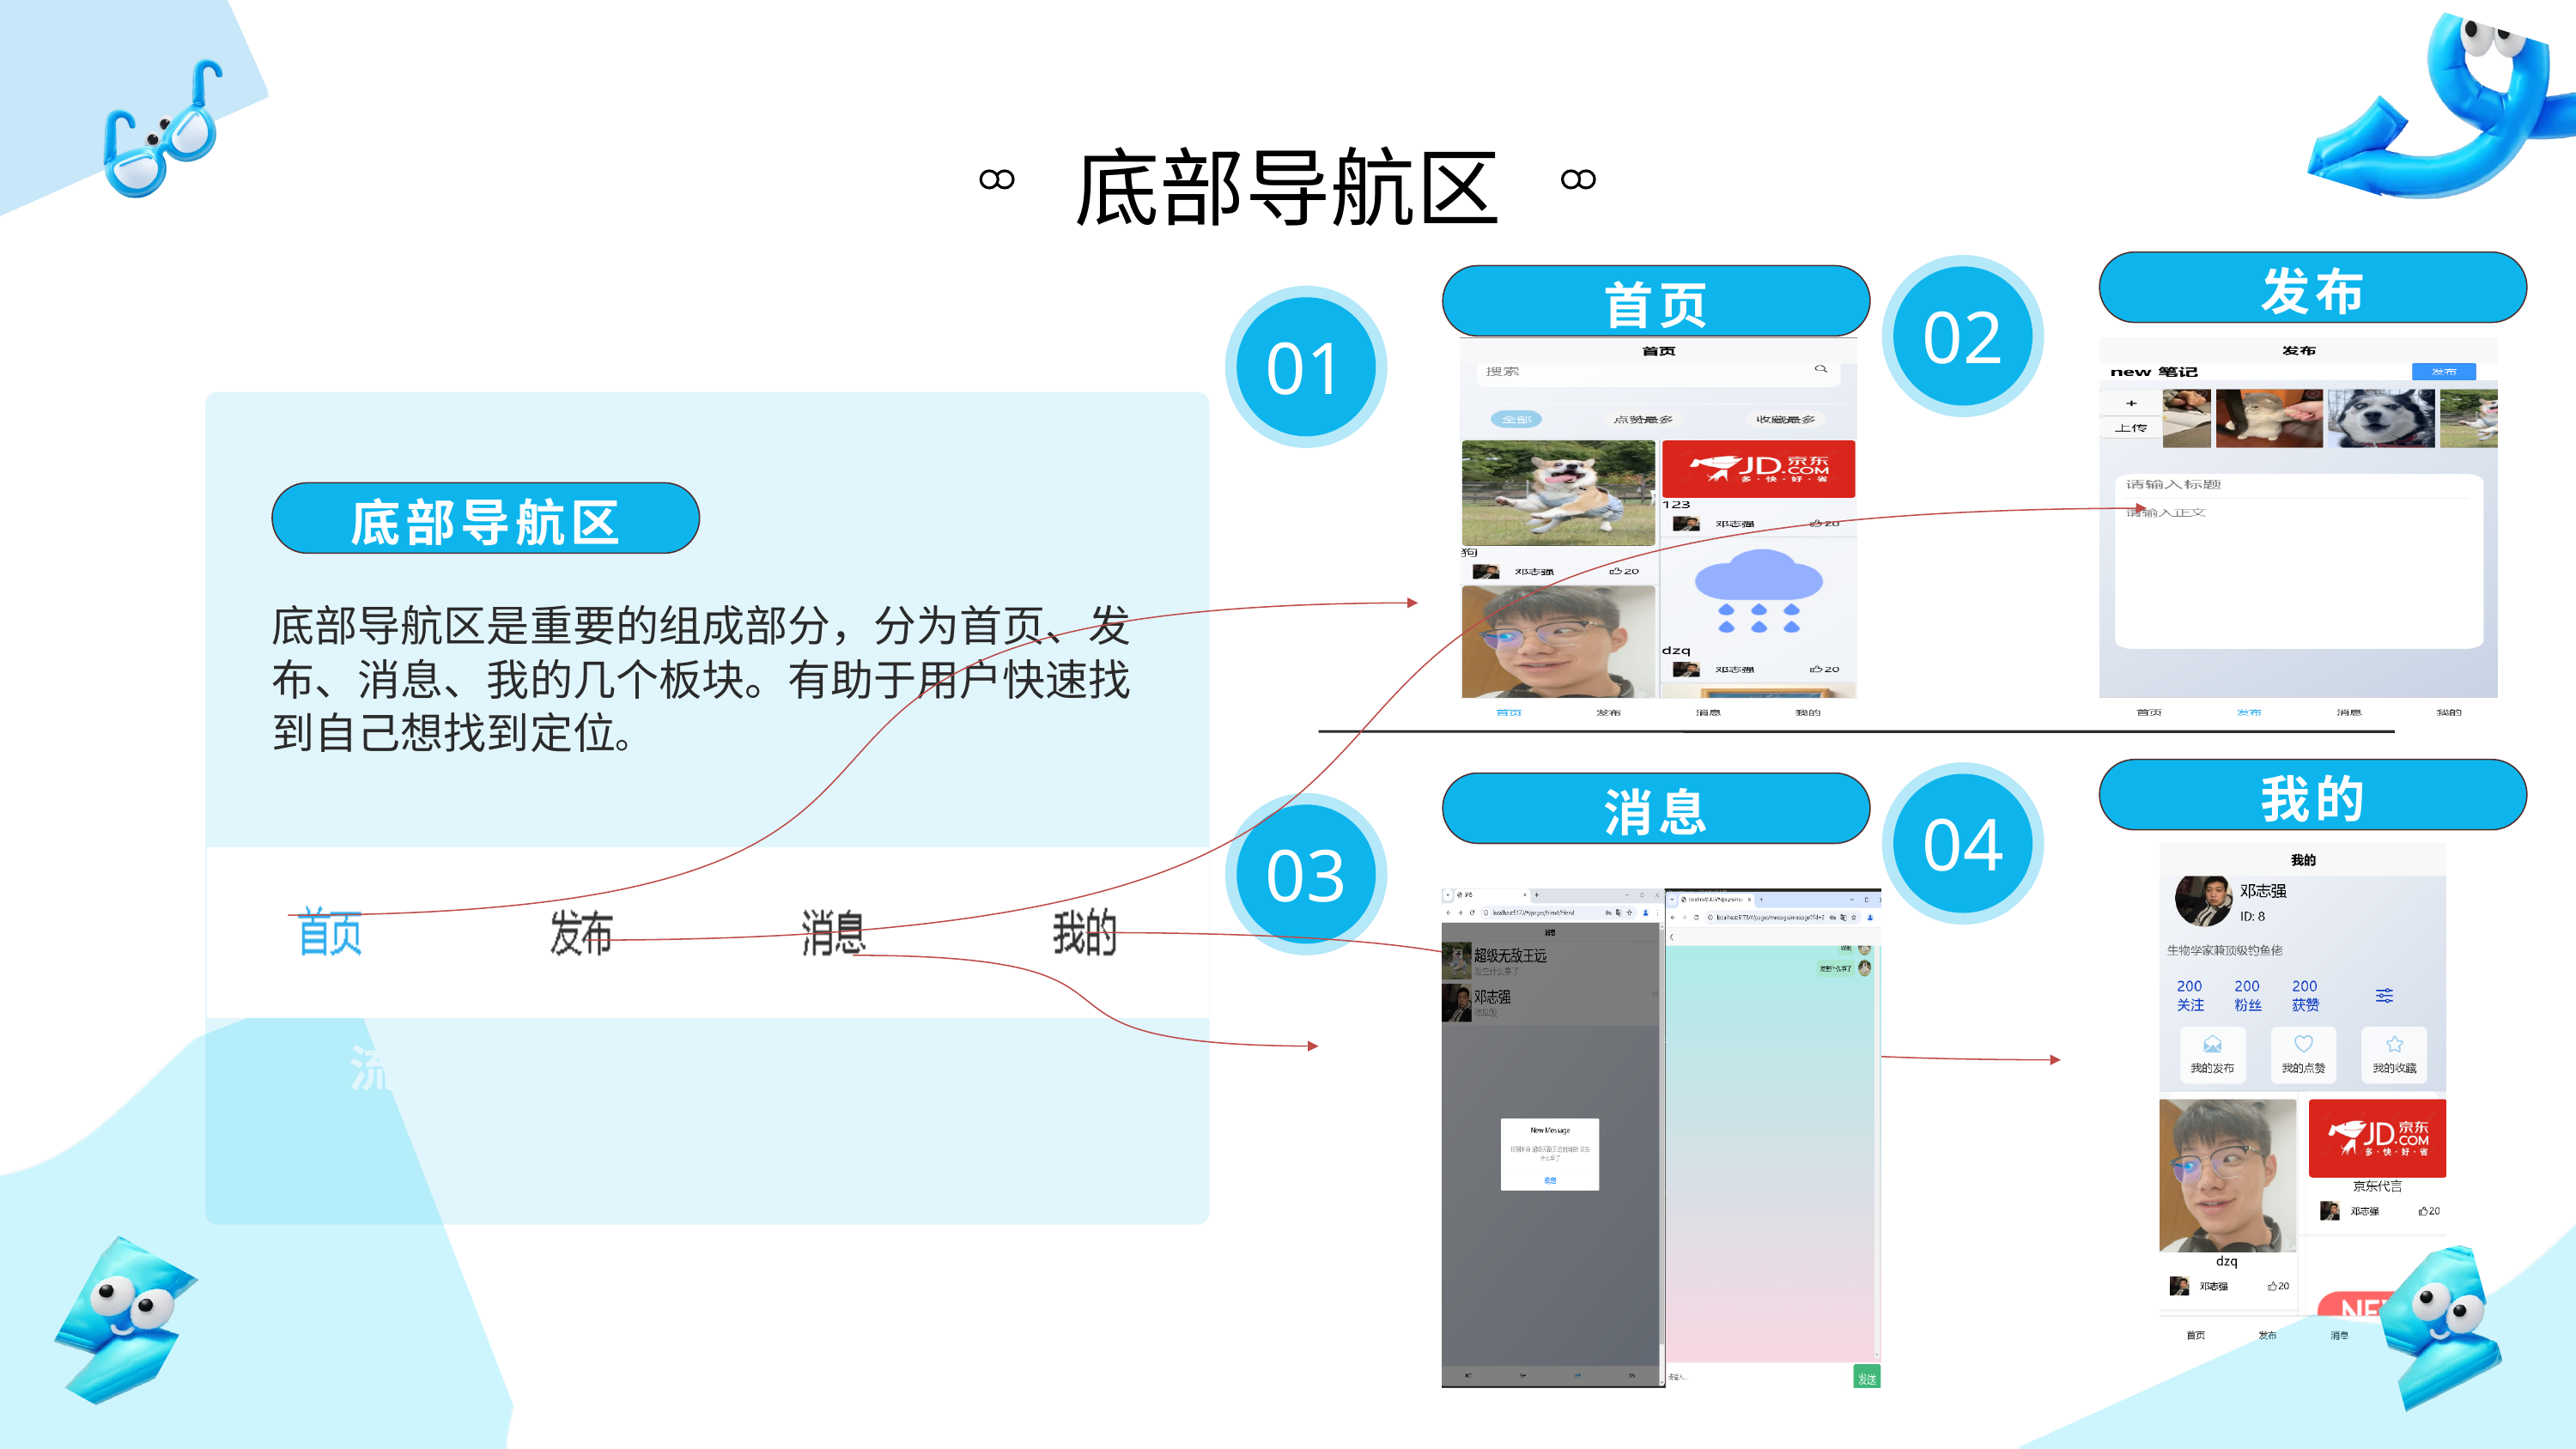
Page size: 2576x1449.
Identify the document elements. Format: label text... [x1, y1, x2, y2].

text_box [586, 507, 2148, 941]
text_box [1562, 170, 1580, 189]
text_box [204, 1023, 1210, 1225]
text_box [2391, 1241, 2512, 1424]
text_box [999, 170, 1014, 189]
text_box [1224, 285, 1388, 449]
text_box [1580, 170, 1595, 189]
picture [2099, 337, 2498, 724]
text_box [2306, 0, 2576, 252]
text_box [2099, 252, 2528, 323]
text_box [853, 955, 1081, 1046]
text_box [1236, 296, 1376, 437]
picture [206, 847, 1085, 1018]
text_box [1893, 266, 2033, 406]
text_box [288, 603, 580, 916]
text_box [1884, 932, 2062, 1060]
text_box [0, 1036, 531, 1449]
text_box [271, 481, 700, 554]
text_box [36, 1233, 208, 1424]
text_box 底部导航区 [1005, 116, 1571, 236]
text_box [0, 0, 270, 216]
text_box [980, 170, 999, 189]
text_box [2154, 759, 2528, 830]
picture [2160, 843, 2446, 1352]
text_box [1881, 254, 2044, 418]
picture [1442, 888, 1881, 1388]
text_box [204, 391, 1210, 847]
picture [1459, 337, 1858, 507]
text_box [103, 58, 223, 198]
text_box [2014, 1195, 2576, 1449]
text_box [1085, 932, 1437, 1060]
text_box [1442, 265, 1871, 336]
